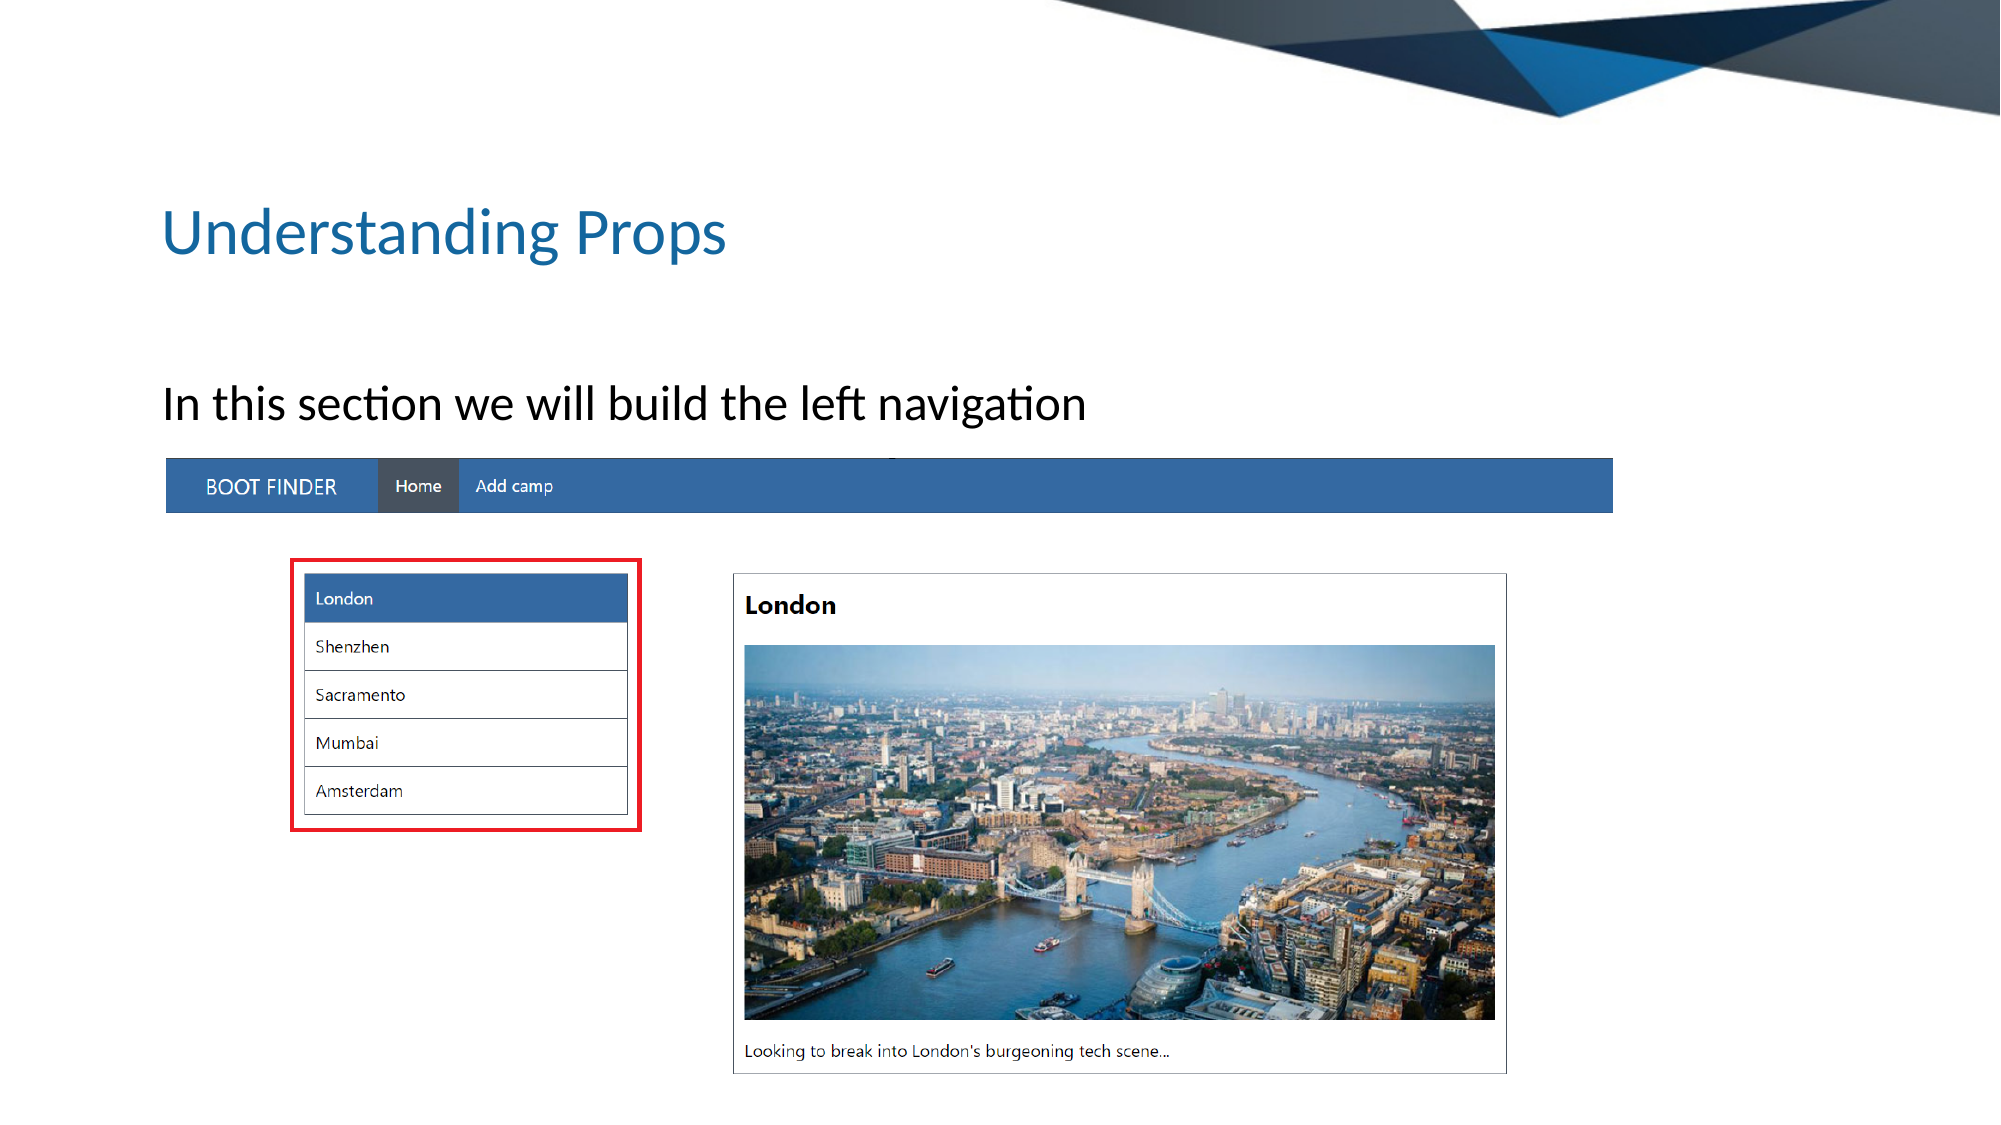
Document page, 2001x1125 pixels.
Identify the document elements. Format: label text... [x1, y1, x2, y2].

picture [166, 458, 1613, 1125]
text_box Understanding Props [146, 180, 1863, 276]
picture [0, 0, 2000, 125]
subtitle In this section we will build the left navigation [146, 332, 1863, 1059]
